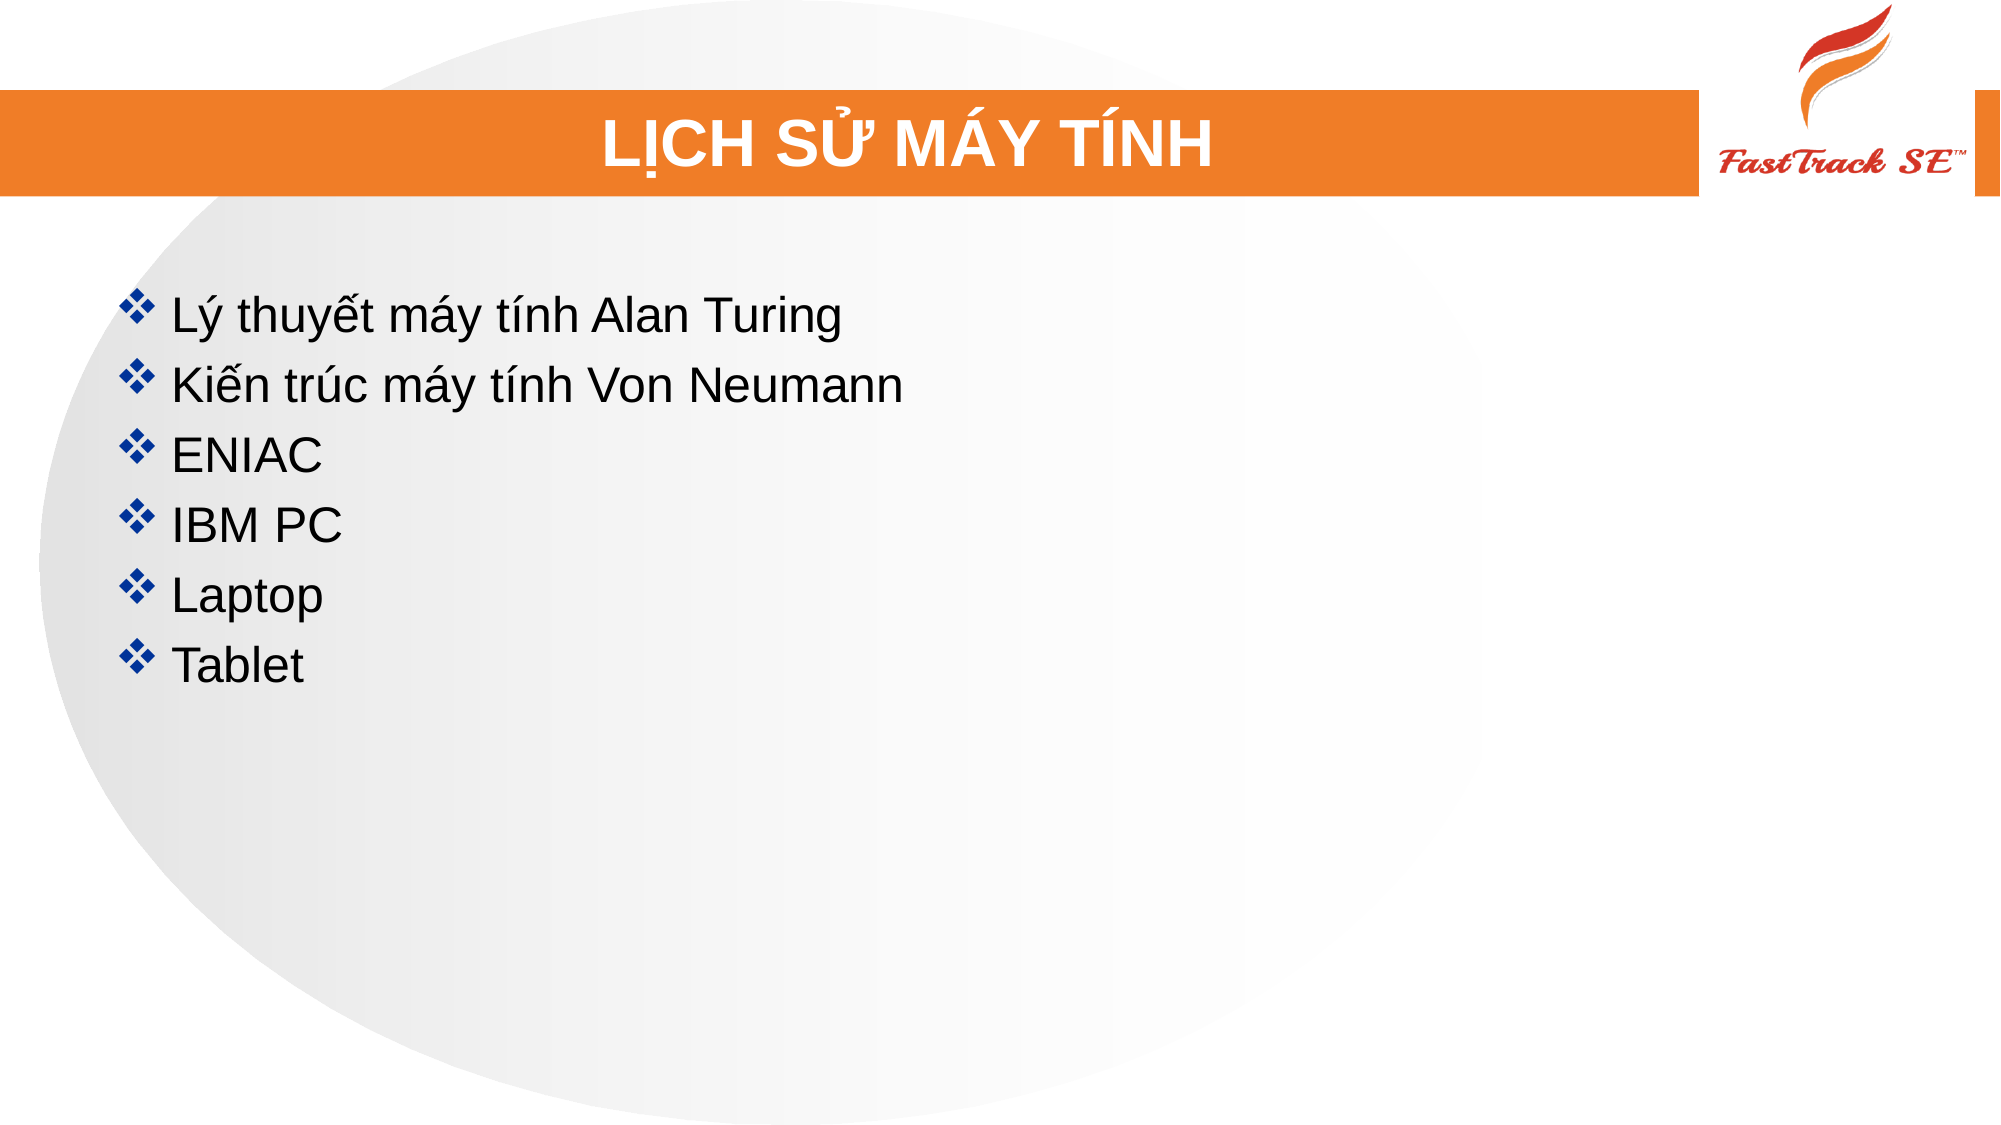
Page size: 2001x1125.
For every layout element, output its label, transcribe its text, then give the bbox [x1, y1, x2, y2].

list Lý thuyết máy tính Alan Turing Kiến trúc máy tính Von Neumann ENIAC IBM PC Laptop Tablet [99, 275, 1909, 1038]
title LỊCH SỬ MÁY TÍNH [249, 99, 1567, 180]
picture [1700, 0, 1975, 192]
